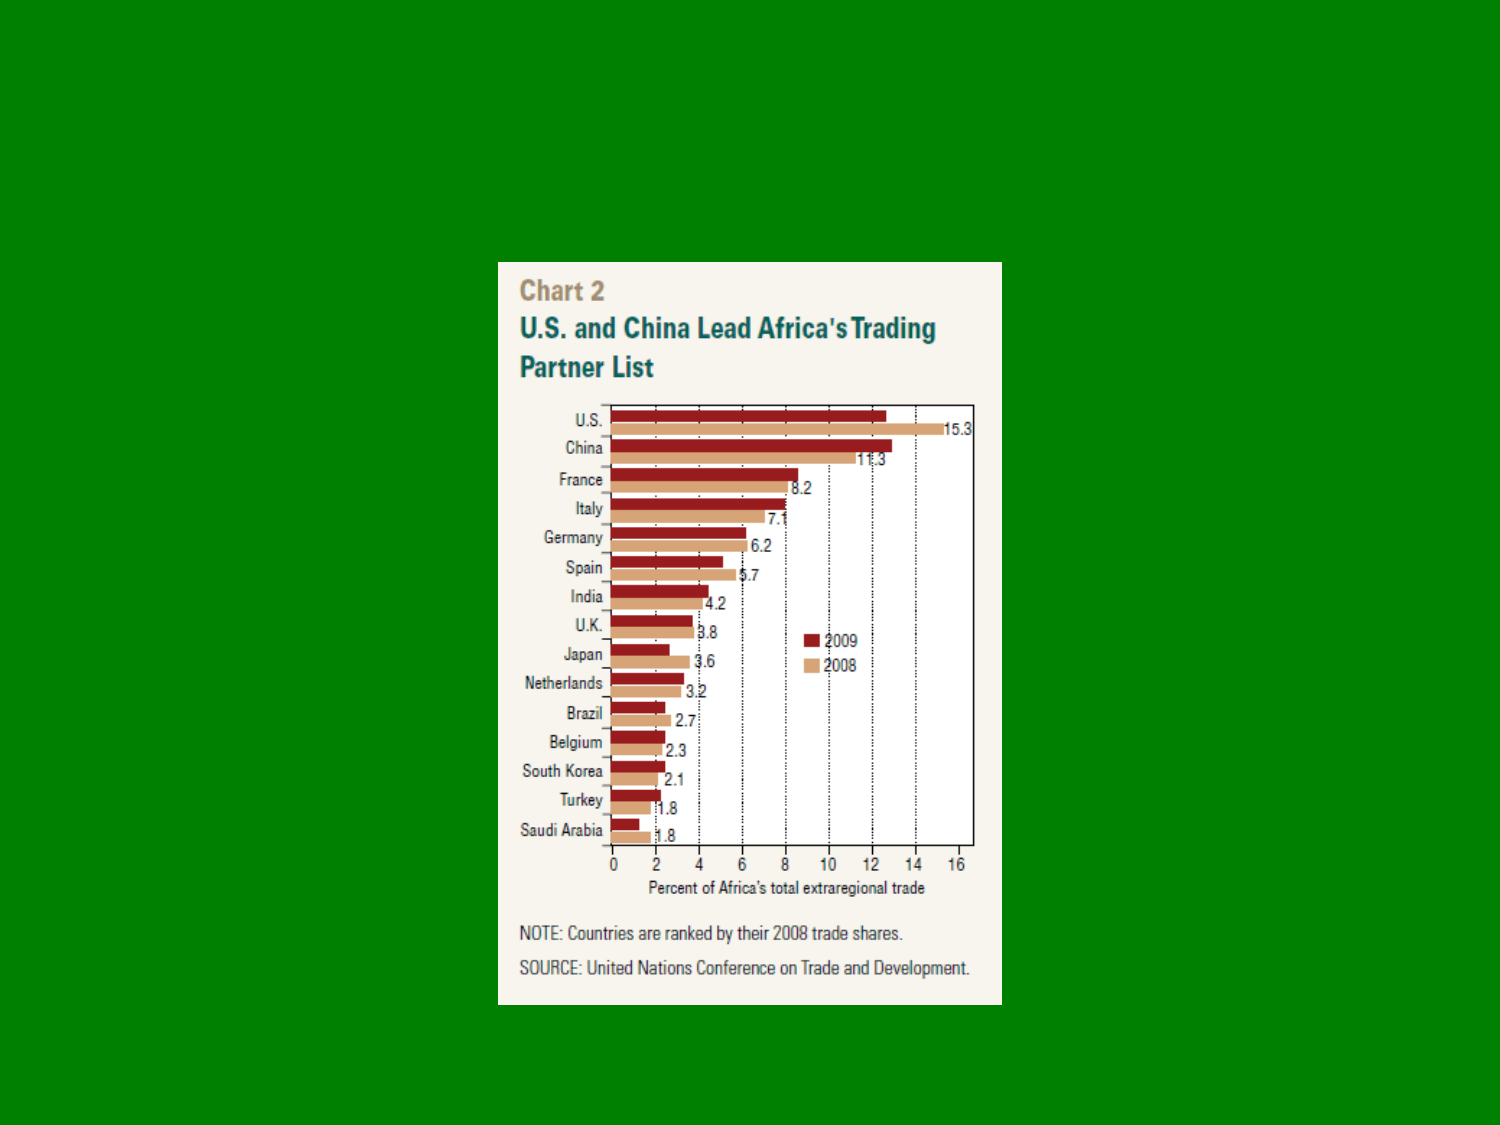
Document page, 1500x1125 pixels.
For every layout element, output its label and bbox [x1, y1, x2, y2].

list [74, 262, 1426, 1006]
